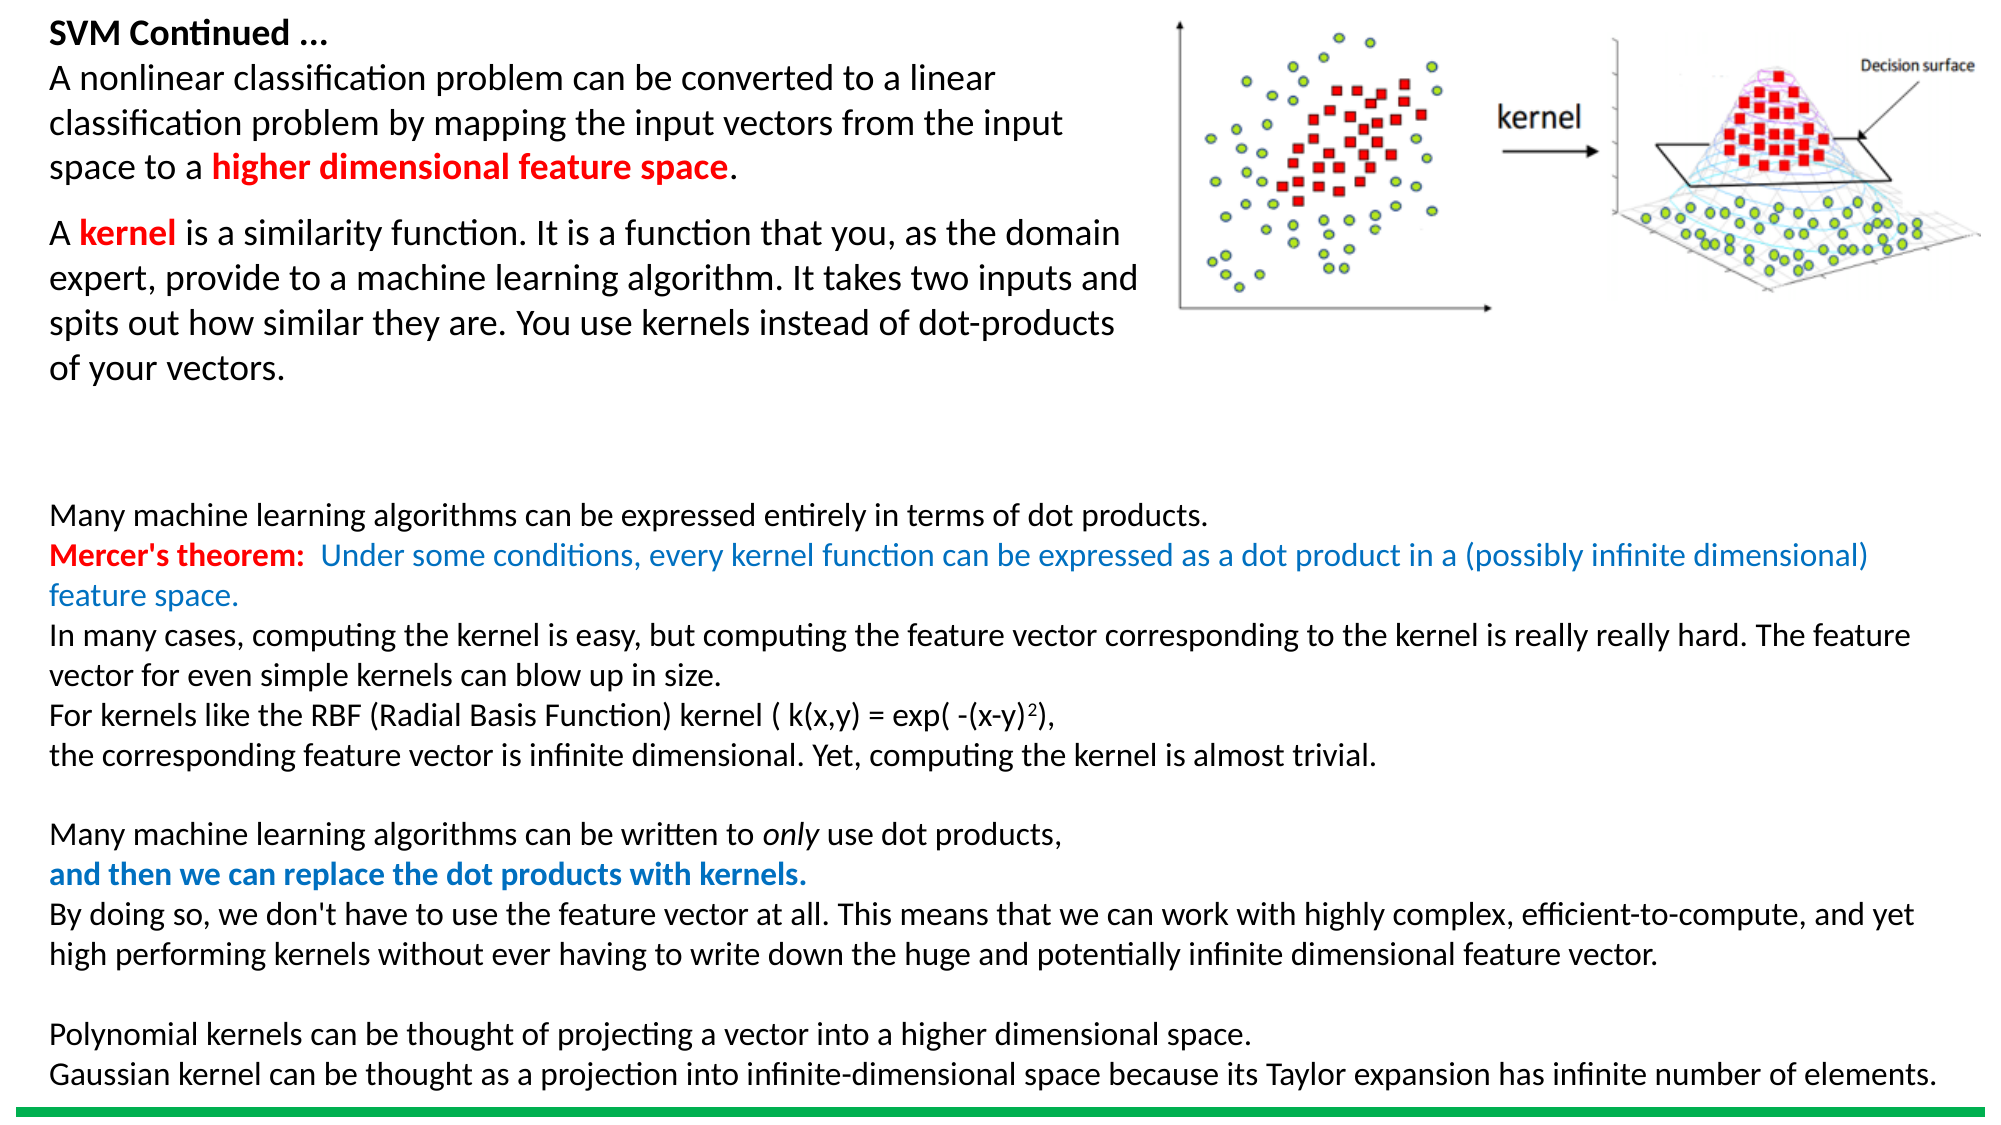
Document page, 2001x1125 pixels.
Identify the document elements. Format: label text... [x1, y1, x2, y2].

picture [1154, 0, 1981, 329]
text_box Many machine learning algorithms can be expressed entirely in terms of dot products. Mercer's theorem: Under some conditions, every kernel function can be expressed as a dot product in a (possibly infinite dimensional) feature space. In many cases, computing the kernel is easy, but computing the feature vector corresponding to the kernel is really really hard. The feature vector for even simple kernels can blow up in size. For kernels like the RBF (Radial Basis Function) kernel ( k(x,y) = exp( -(x-y)2), the corresponding feature vector is infinite dimensional. Yet, computing the kernel is almost trivial. Many machine learning algorithms can be written to only use dot products, and then we can replace the dot products with kernels. By doing so, we don't have to use the feature vector at all. This means that we can work with highly complex, efficient-to-compute, and yet high performing kernels without ever having to write down the huge and potentially infinite dimensional feature vector. Polynomial kernels can be thought of projecting a vector into a higher dimensional space. Gaussian kernel can be thought as a projection into infinite-dimensional space because its Taylor expansion has infinite number of elements. [34, 485, 1981, 1100]
text_box SVM Continued ... A nonlinear classification problem can be converted to a linear classification problem by mapping the input vectors from the input space to a higher dimensional feature space. A kernel is a similarity function. It is a function that you, as the domain expert, provide to a machine learning algorithm. It takes two inputs and spits out how similar they are. You use kernels instead of dot-products of your vectors. [34, 0, 1156, 395]
